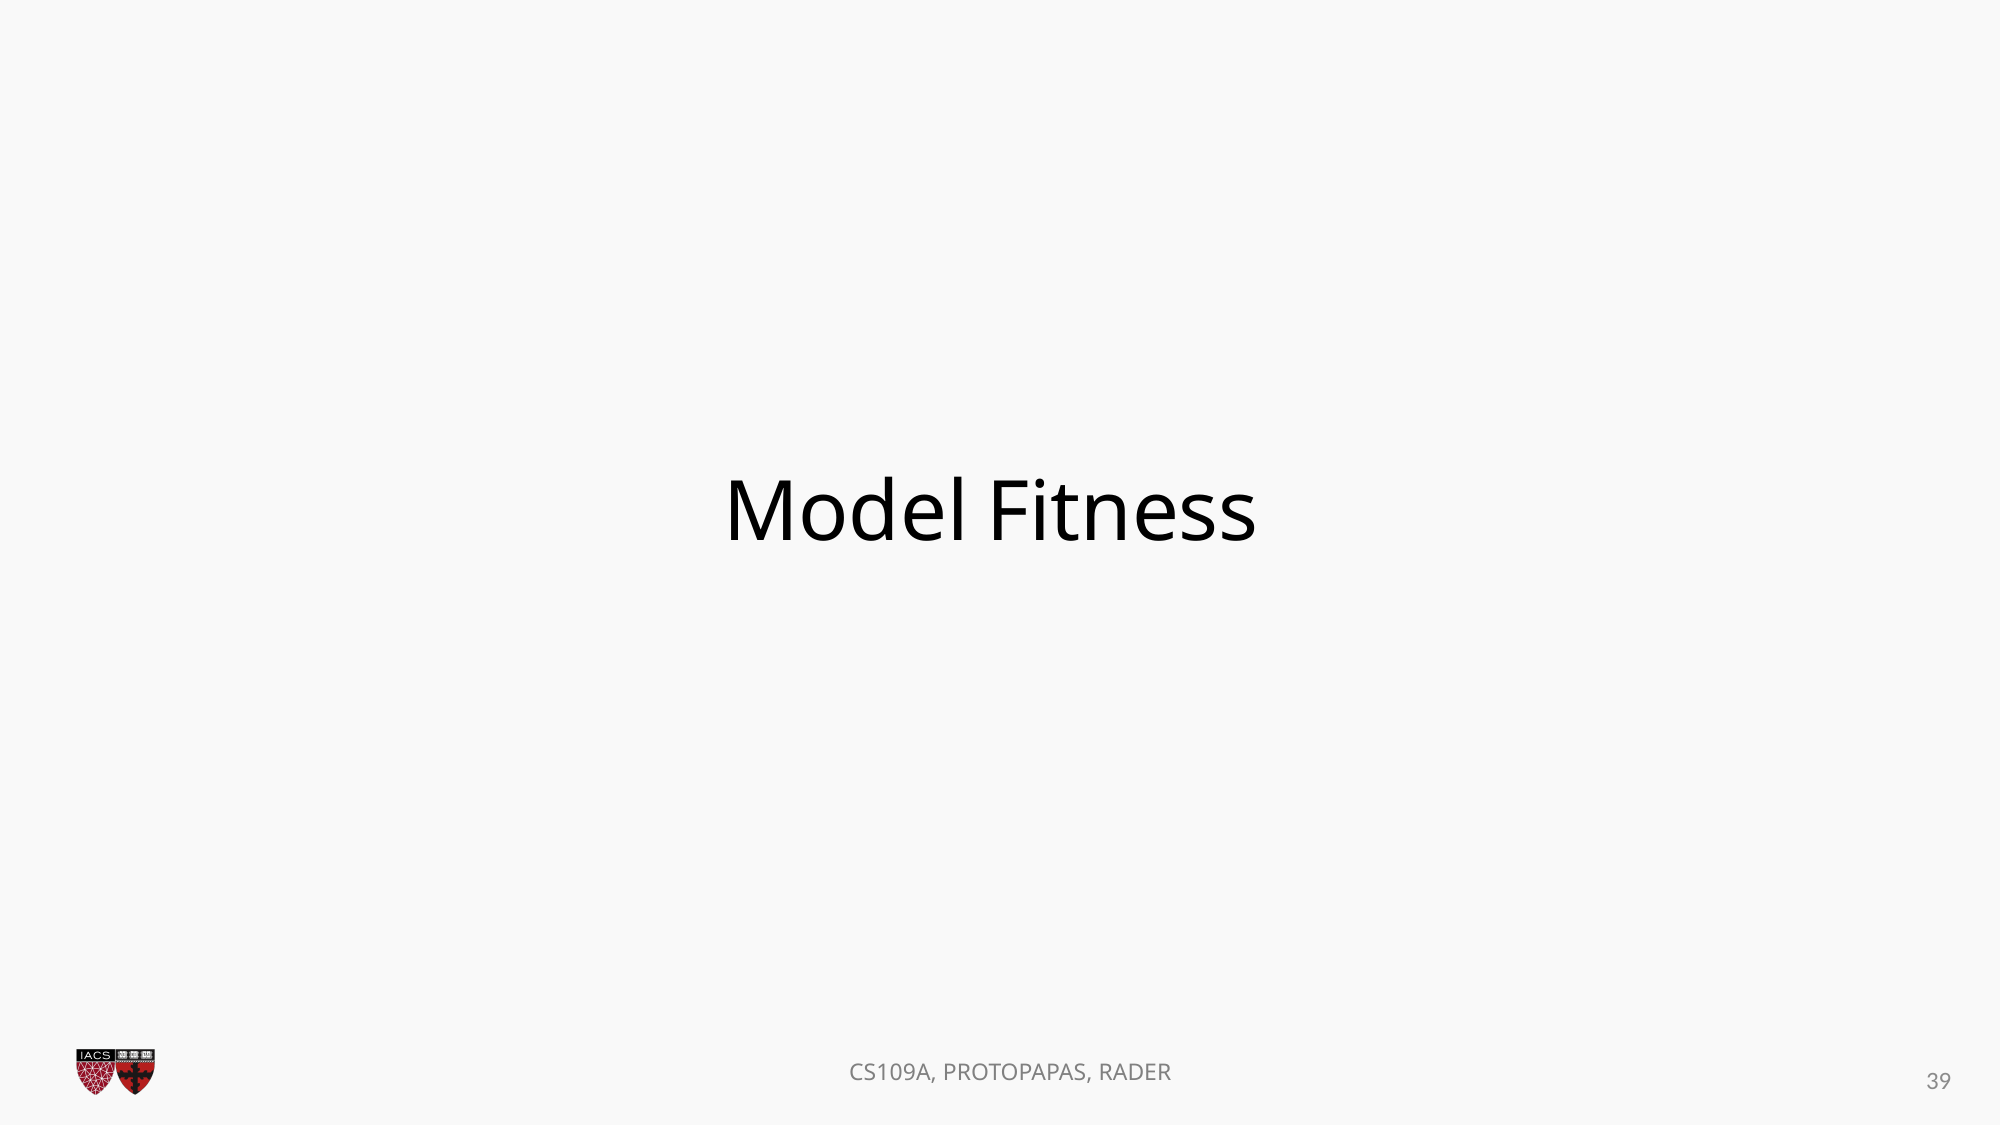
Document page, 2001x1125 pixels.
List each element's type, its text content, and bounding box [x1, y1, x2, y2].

title Model Fitness [99, 449, 1900, 576]
picture [75, 1049, 155, 1095]
slide_number 38 [1500, 1050, 1967, 1110]
